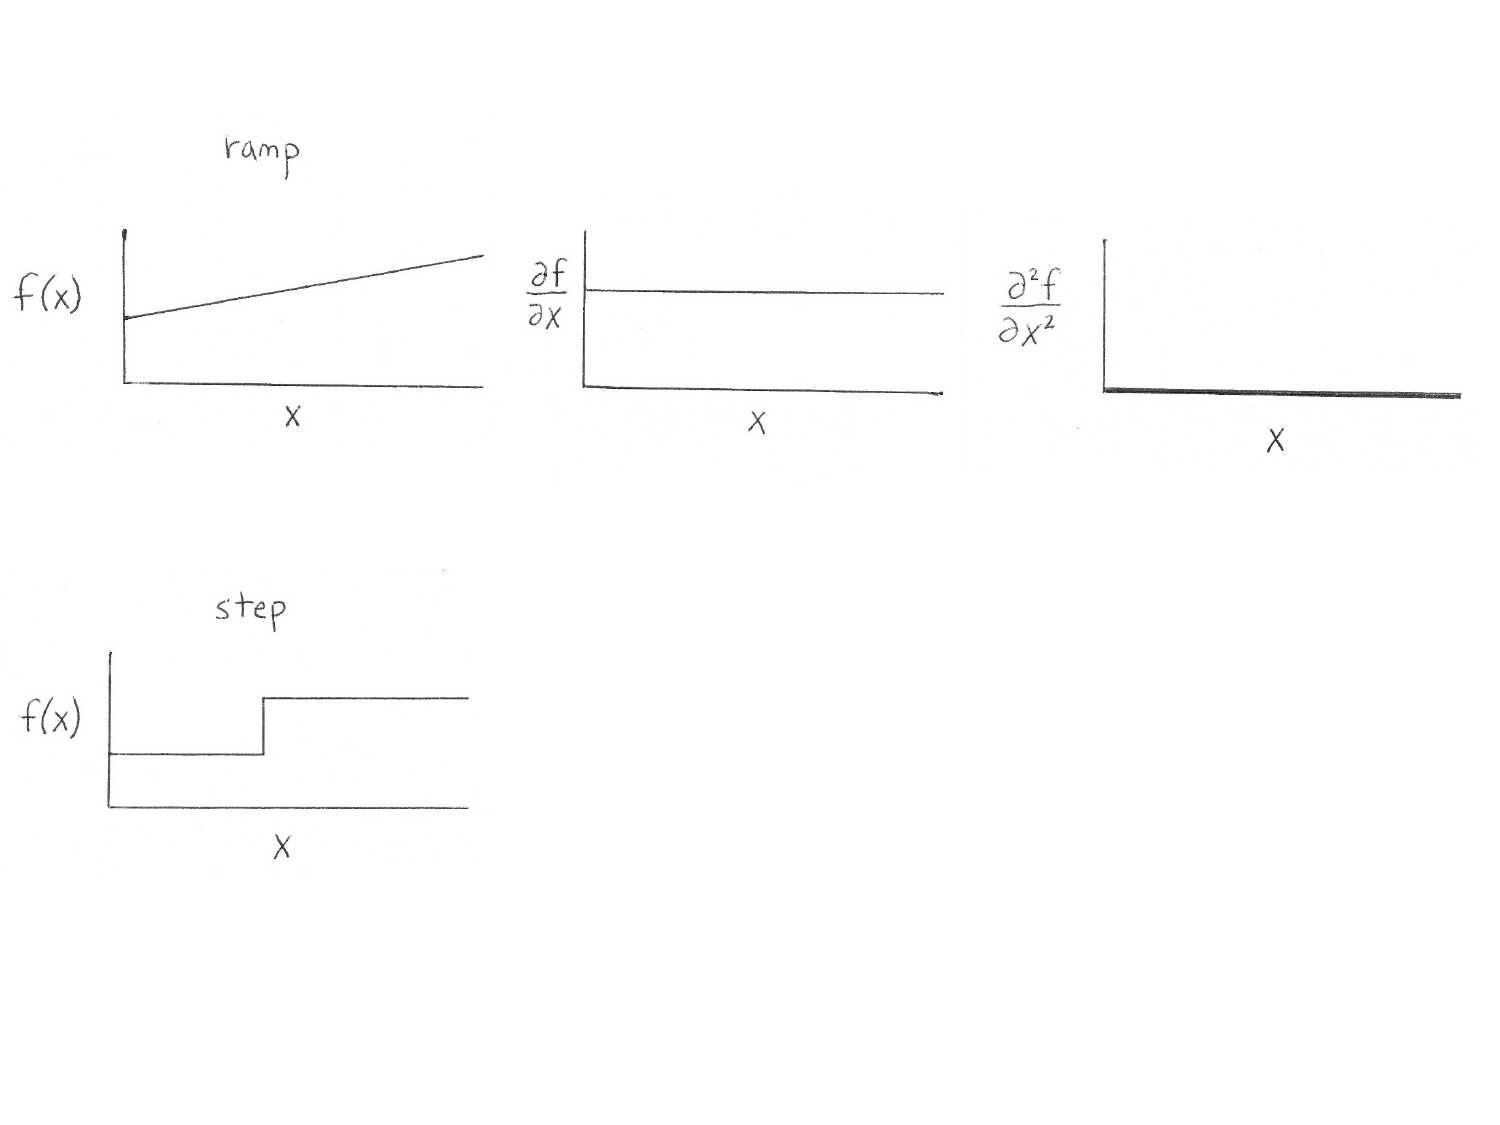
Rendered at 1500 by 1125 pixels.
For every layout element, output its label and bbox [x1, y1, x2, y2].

picture [0, 569, 501, 874]
picture [0, 112, 497, 452]
picture [509, 187, 1473, 482]
